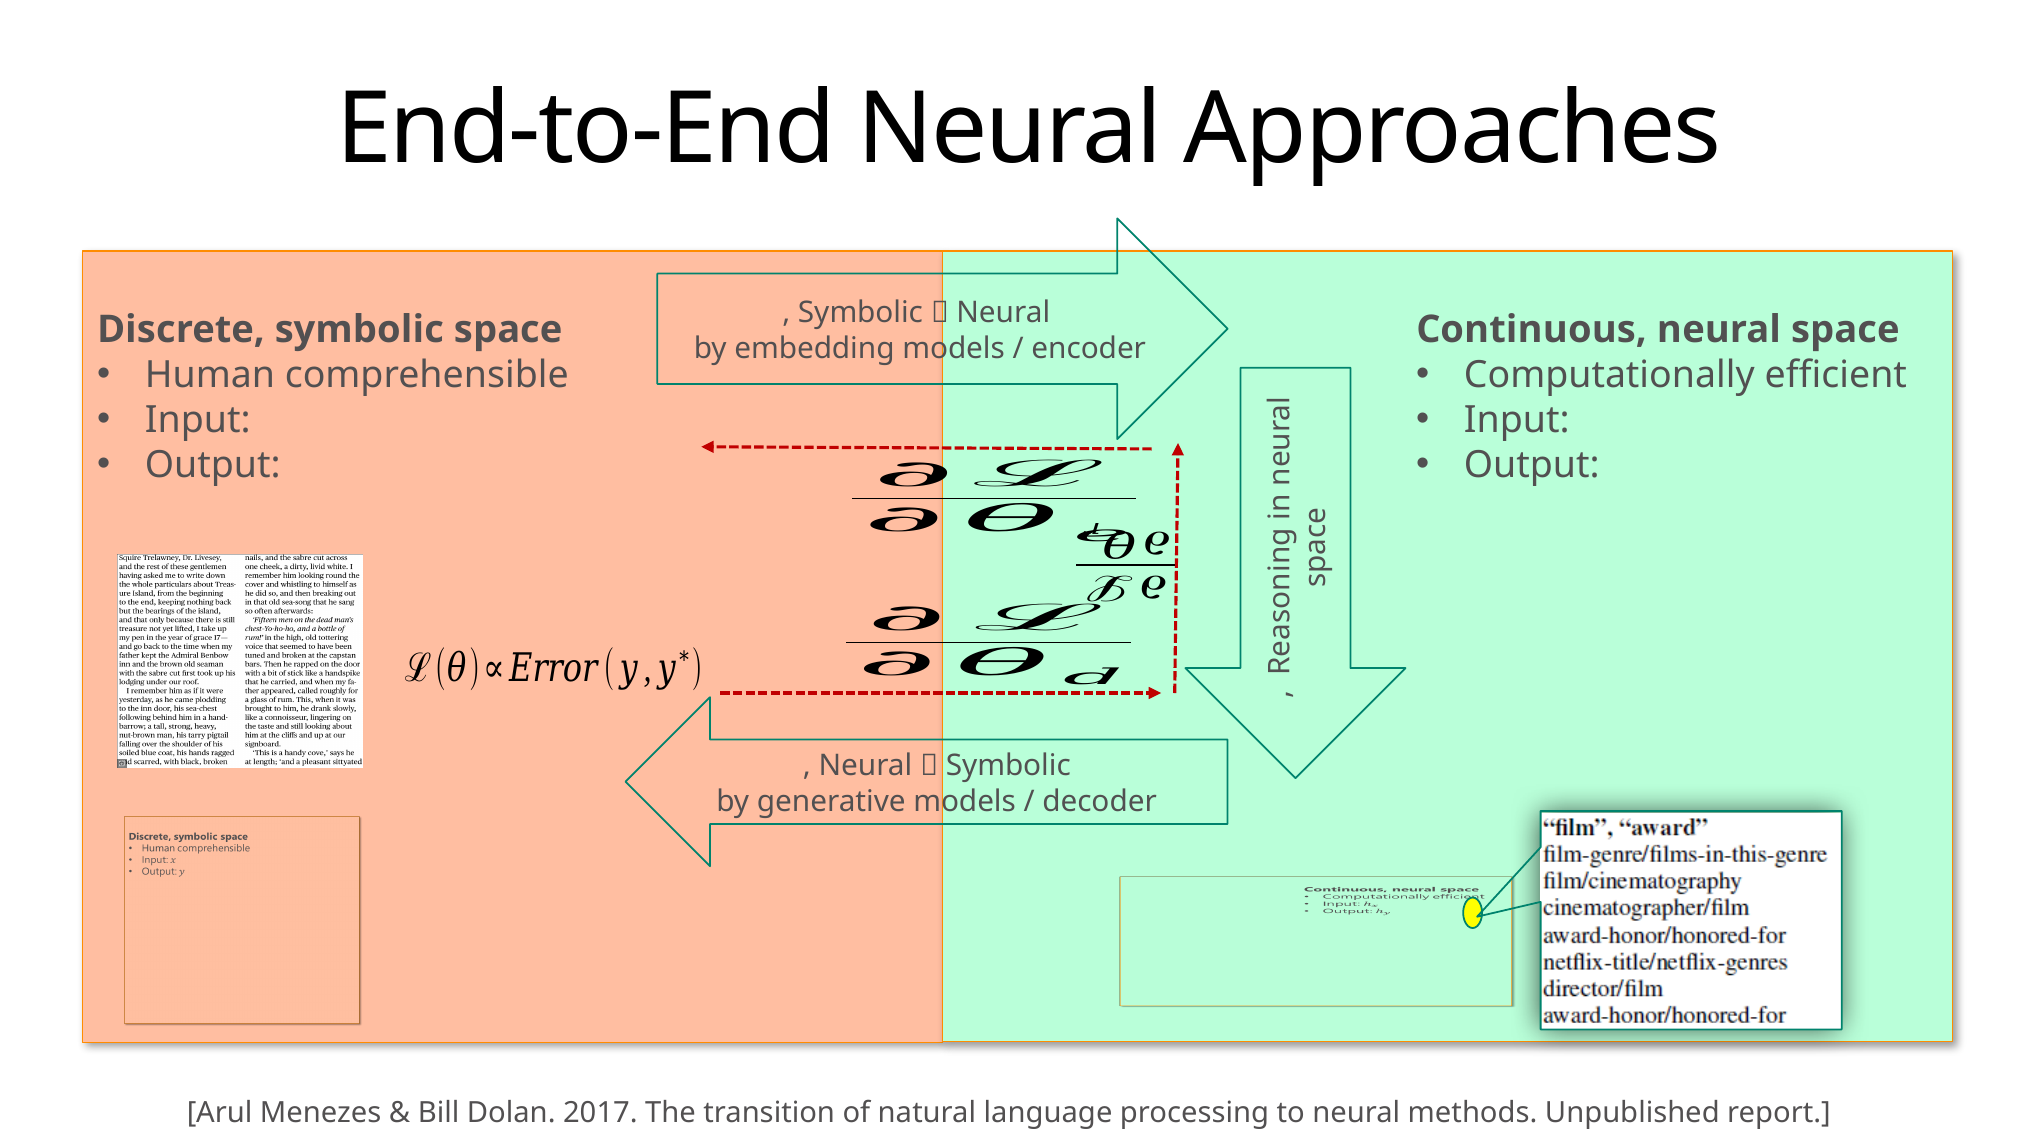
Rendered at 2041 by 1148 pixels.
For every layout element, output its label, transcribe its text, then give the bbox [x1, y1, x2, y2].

text_box [Arul Menezes & Bill Dolan. 2017. The transition of natural language processing to neural methods. Unpublished report.] [12, 1085, 2007, 1136]
picture [1118, 876, 1517, 1008]
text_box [701, 446, 1152, 450]
text_box [1513, 810, 1843, 1031]
picture [121, 814, 363, 1027]
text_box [625, 696, 1228, 867]
picture [117, 553, 363, 768]
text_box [1179, 462, 1501, 684]
title End-to-End Neural Approaches [149, 61, 1909, 219]
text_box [656, 218, 1228, 440]
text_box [1174, 442, 1179, 694]
picture [1540, 813, 1842, 1030]
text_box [1089, 462, 1174, 684]
